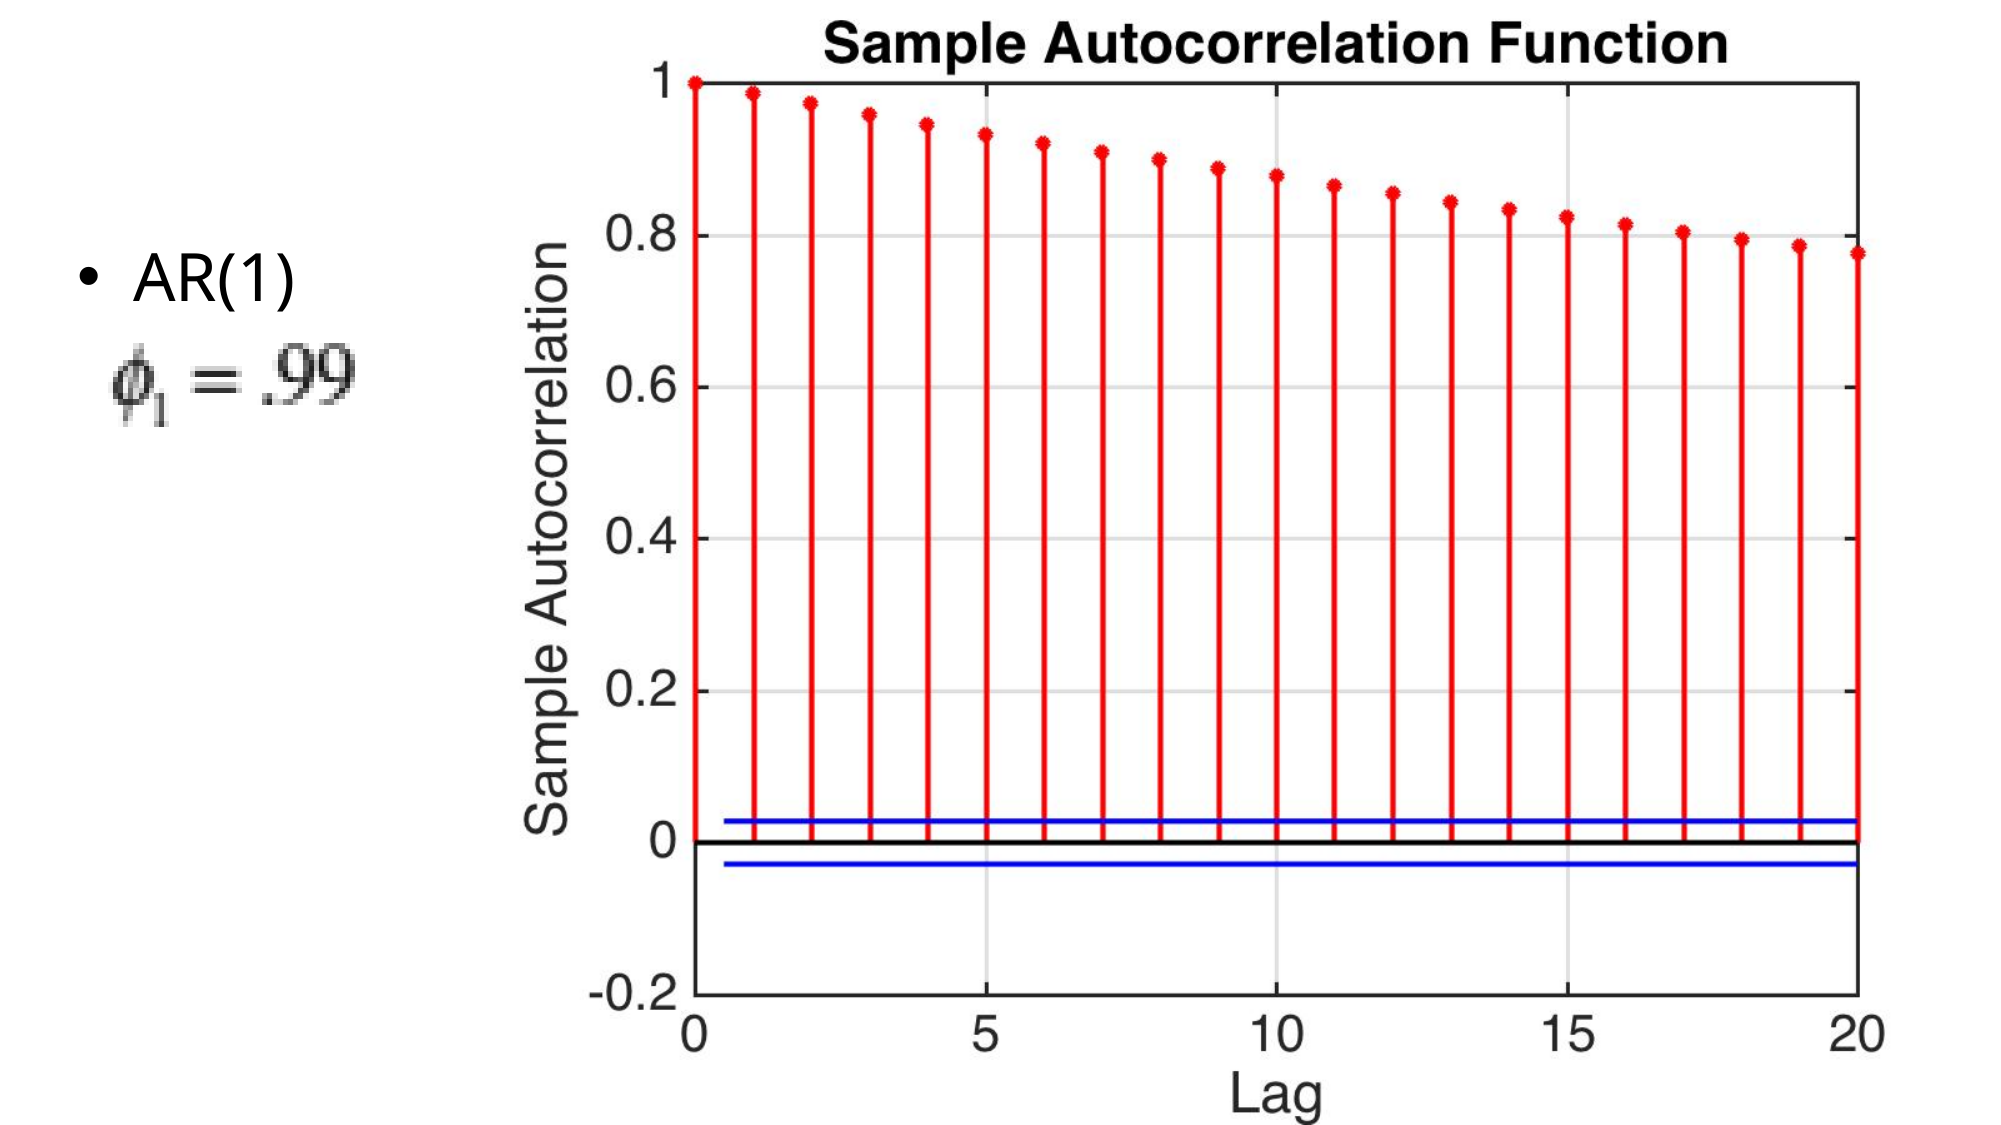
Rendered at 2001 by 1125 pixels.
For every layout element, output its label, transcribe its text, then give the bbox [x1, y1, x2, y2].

picture [499, 0, 2000, 1125]
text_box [102, 327, 366, 434]
list AR(1) [62, 227, 494, 1096]
